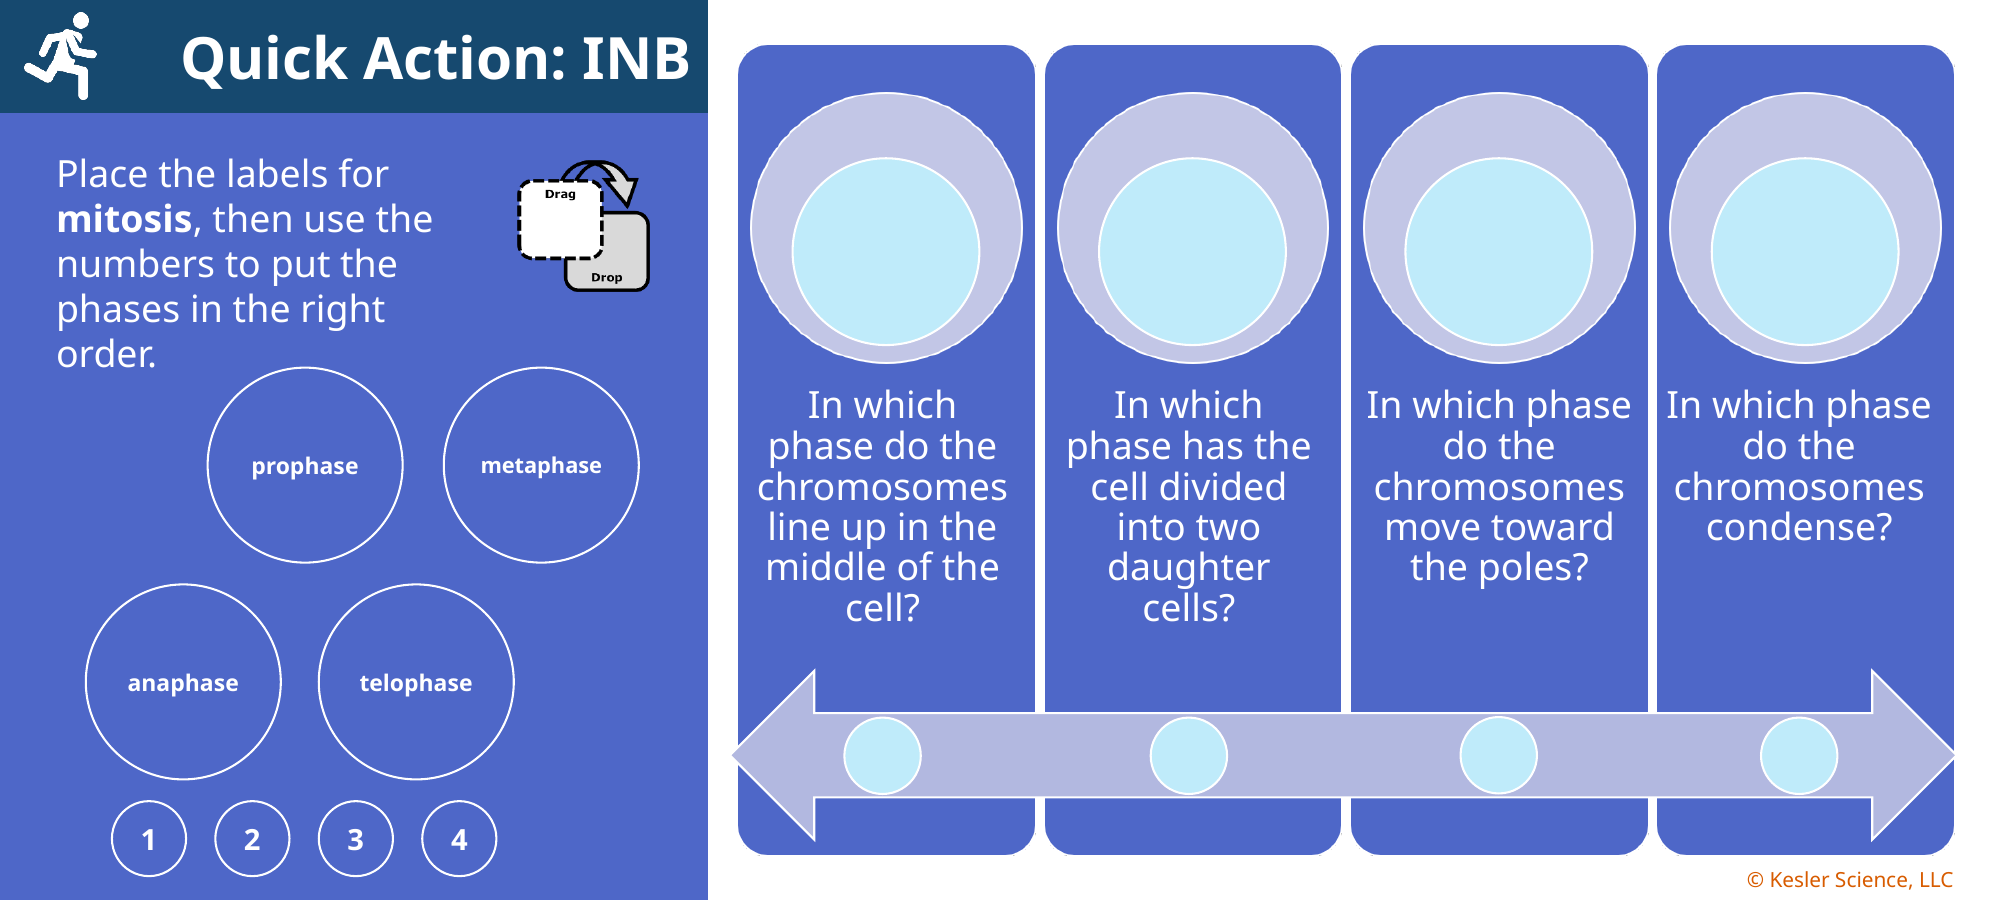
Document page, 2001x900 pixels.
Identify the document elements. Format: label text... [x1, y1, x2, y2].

picture [1043, 43, 1342, 712]
text_box 3 [317, 800, 394, 878]
text_box 2 [214, 800, 291, 878]
picture [1655, 760, 1955, 856]
picture [16, 12, 104, 100]
picture [736, 43, 1036, 746]
picture [736, 764, 1036, 856]
picture [1043, 799, 1342, 856]
text_box telophase [317, 583, 515, 781]
text_box metaphase [442, 366, 640, 564]
text_box 4 [421, 800, 498, 878]
text_box prophase [206, 366, 404, 564]
picture [517, 160, 650, 292]
text_box anaphase [84, 583, 282, 781]
picture [1349, 43, 1649, 712]
picture [1349, 799, 1649, 856]
picture [1655, 43, 1955, 751]
text_box 1 [110, 800, 188, 878]
